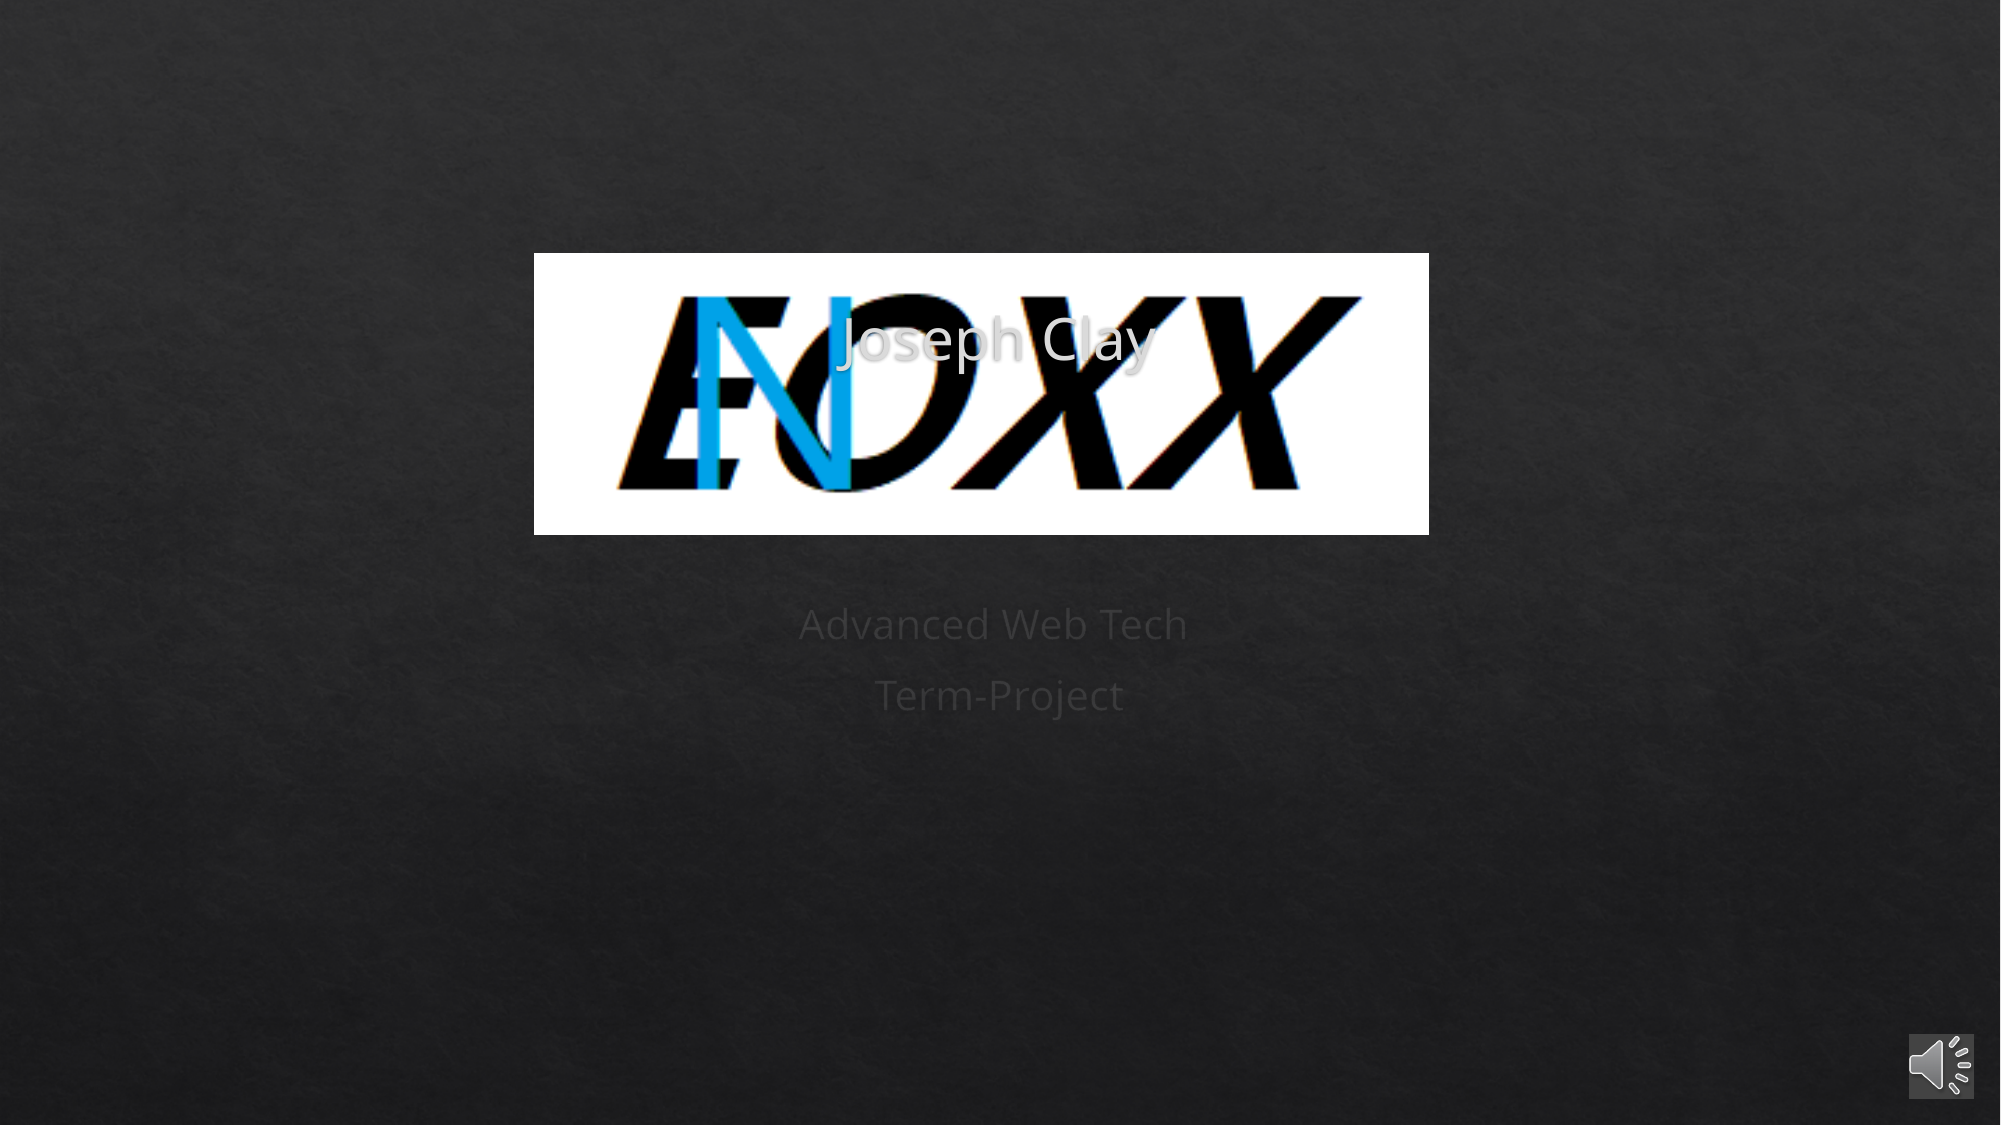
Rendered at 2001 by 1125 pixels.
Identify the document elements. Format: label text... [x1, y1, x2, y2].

picture [534, 253, 1429, 535]
subtitle Advanced Web Tech Term-Project [224, 590, 1774, 763]
title Joseph Clay [224, 290, 1774, 587]
picture [1908, 1033, 1976, 1101]
